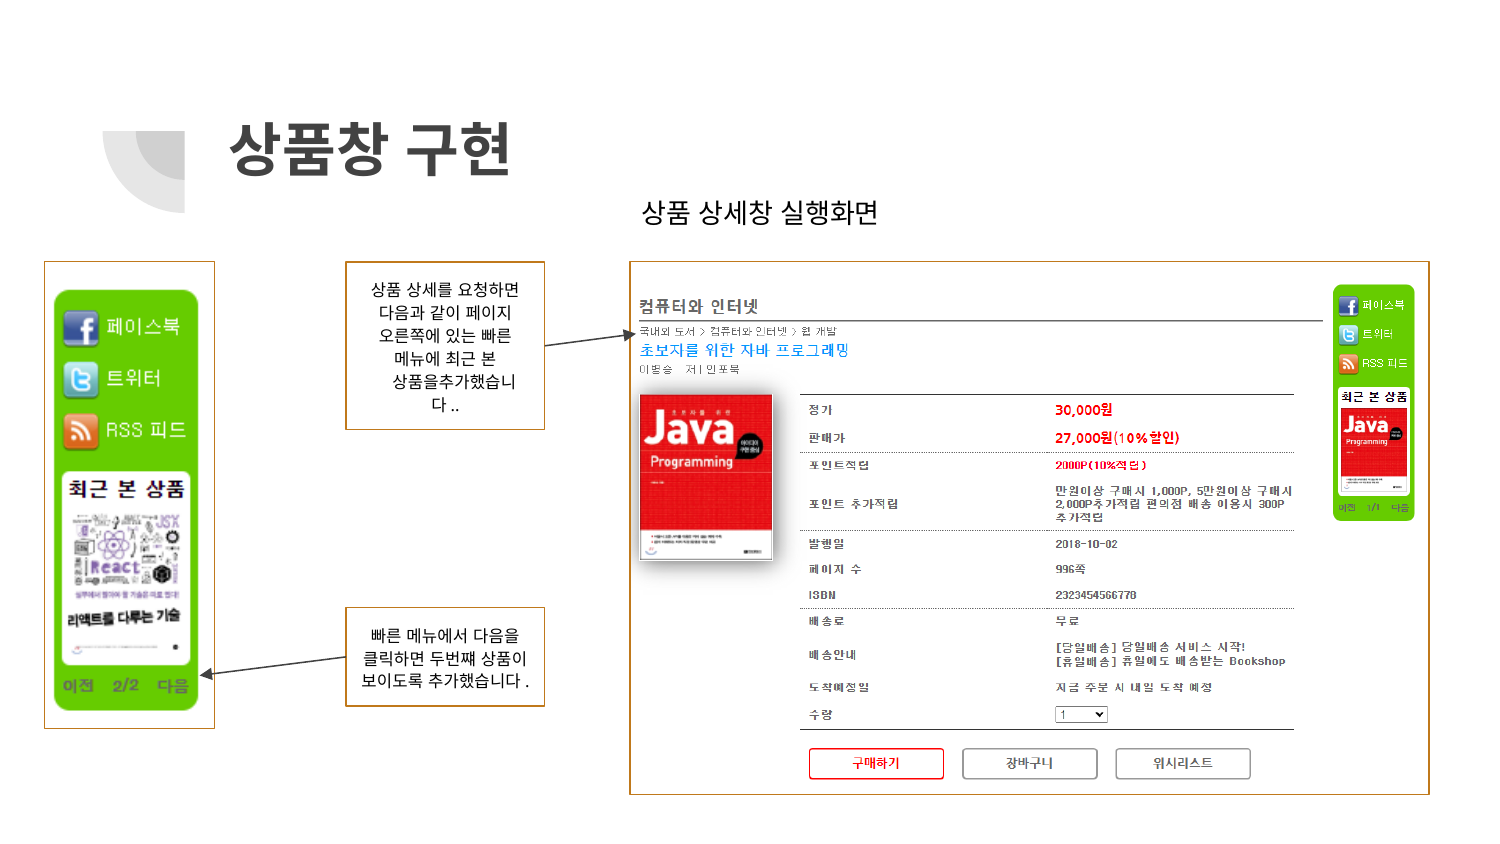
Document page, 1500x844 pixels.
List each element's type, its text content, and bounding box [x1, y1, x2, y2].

picture [44, 261, 215, 729]
text_box 상품 상세를 요청하면 다음과 같이 페이지 오른쪽에 있는 빠른 메뉴에 최근 본 상품을추가했습니다.. [346, 262, 545, 430]
title 상품창 구현 [213, 98, 1368, 263]
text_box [199, 655, 347, 676]
text_box 상품 상세창 실행화면 [184, 181, 1338, 244]
picture [630, 261, 1429, 794]
text_box 빠른 메뉴에서 다음을 클릭하면 두번쨰 상품이 보이도록 추가했습니다. [346, 607, 545, 707]
